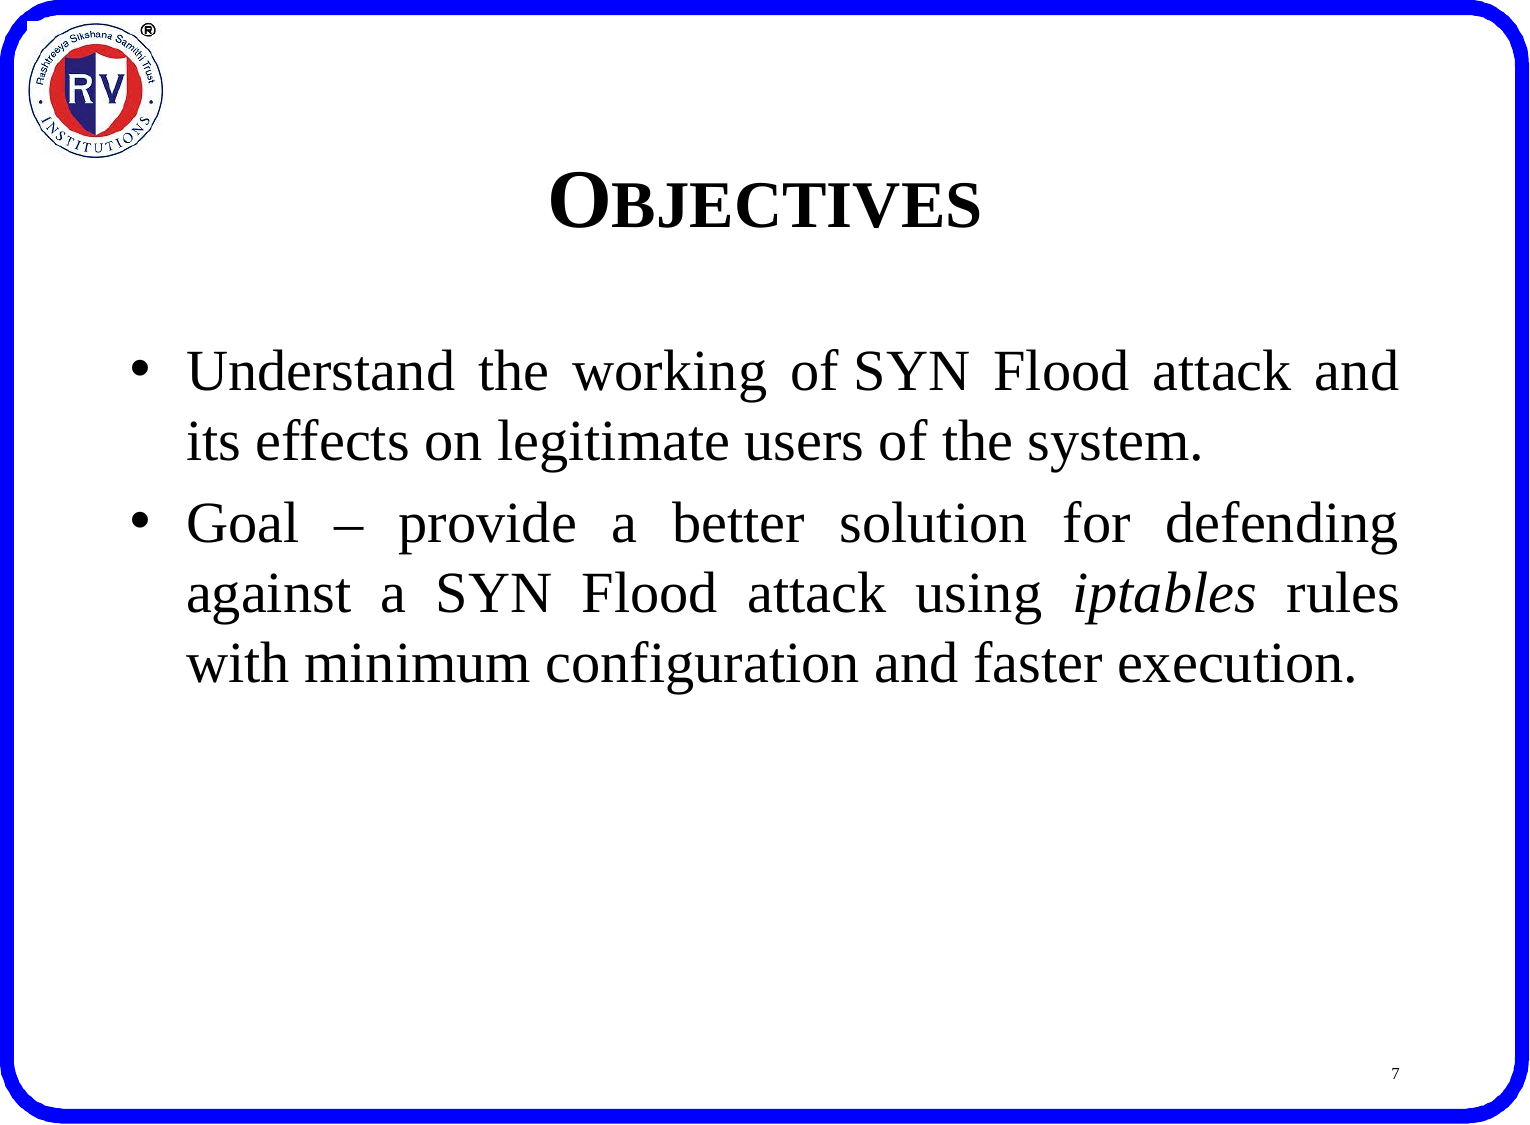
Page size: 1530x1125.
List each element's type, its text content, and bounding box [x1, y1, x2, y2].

title OBJECTIVES [114, 99, 1416, 288]
list Understand the working of SYN Flood attack and its effects on legitimate users of the system. Goal – provide a better solution for defending against a SYN Flood attack using iptables rules with minimum configuration and faster execution. [114, 324, 1416, 1000]
picture [27, 21, 165, 159]
slide_number 7 [1096, 1025, 1416, 1100]
